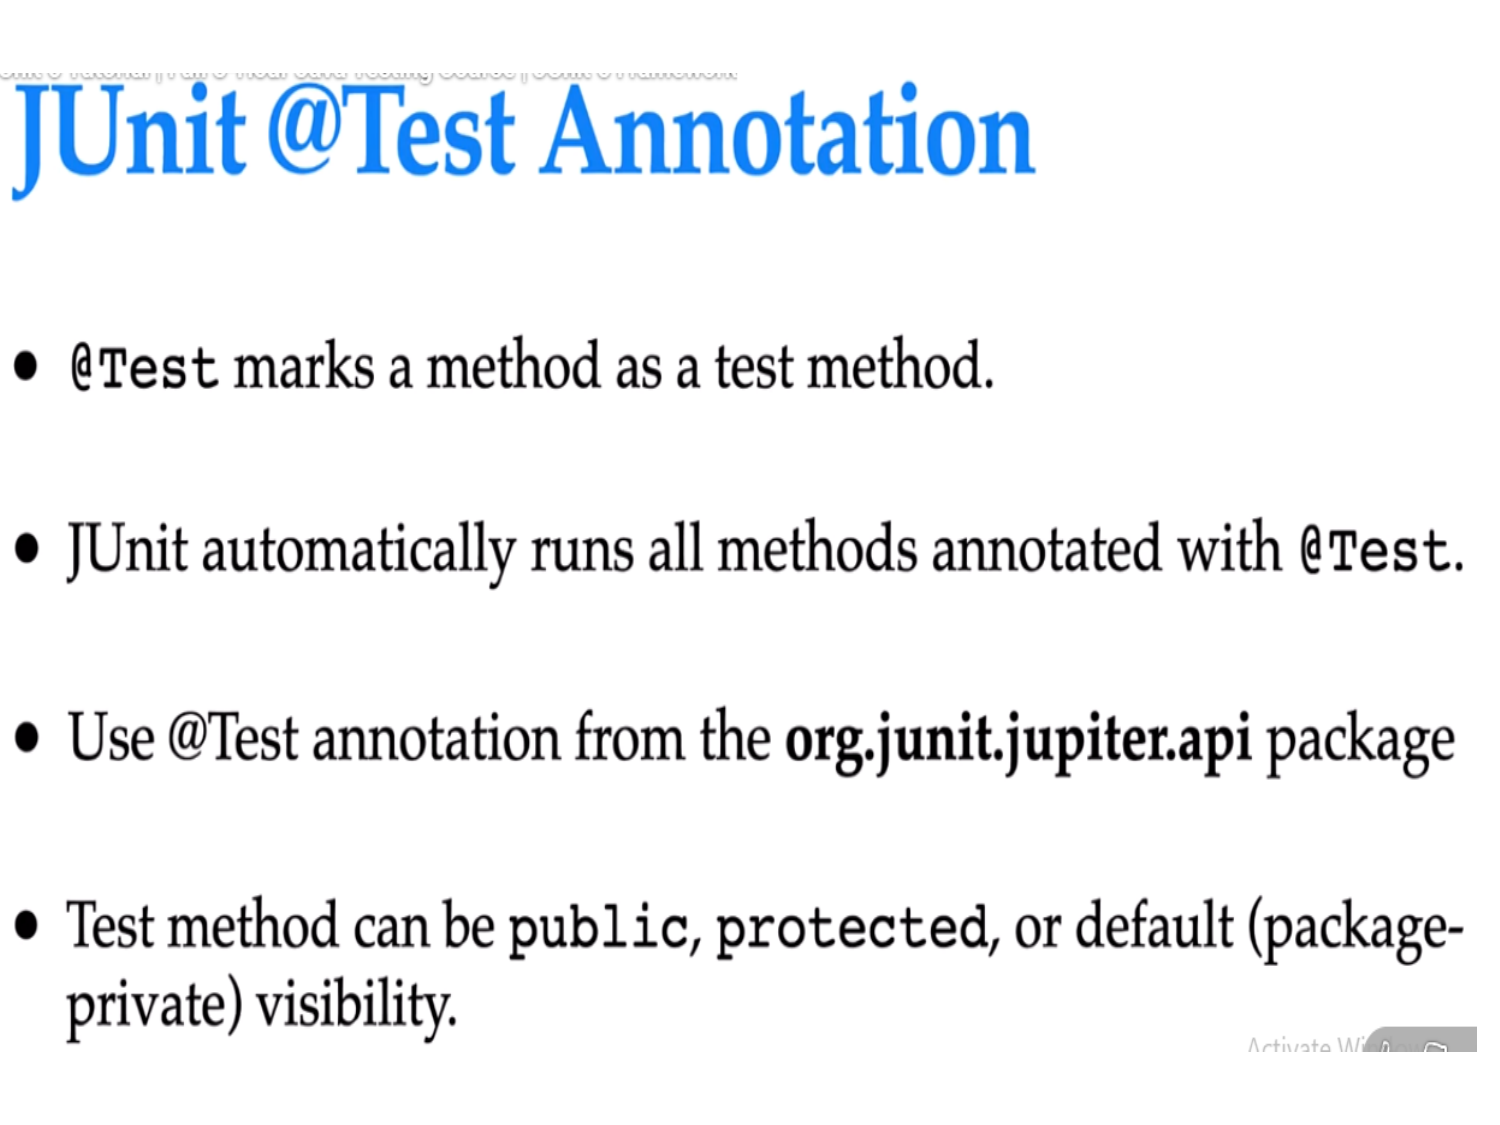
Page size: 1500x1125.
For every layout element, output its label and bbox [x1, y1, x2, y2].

picture [0, 73, 1477, 1052]
